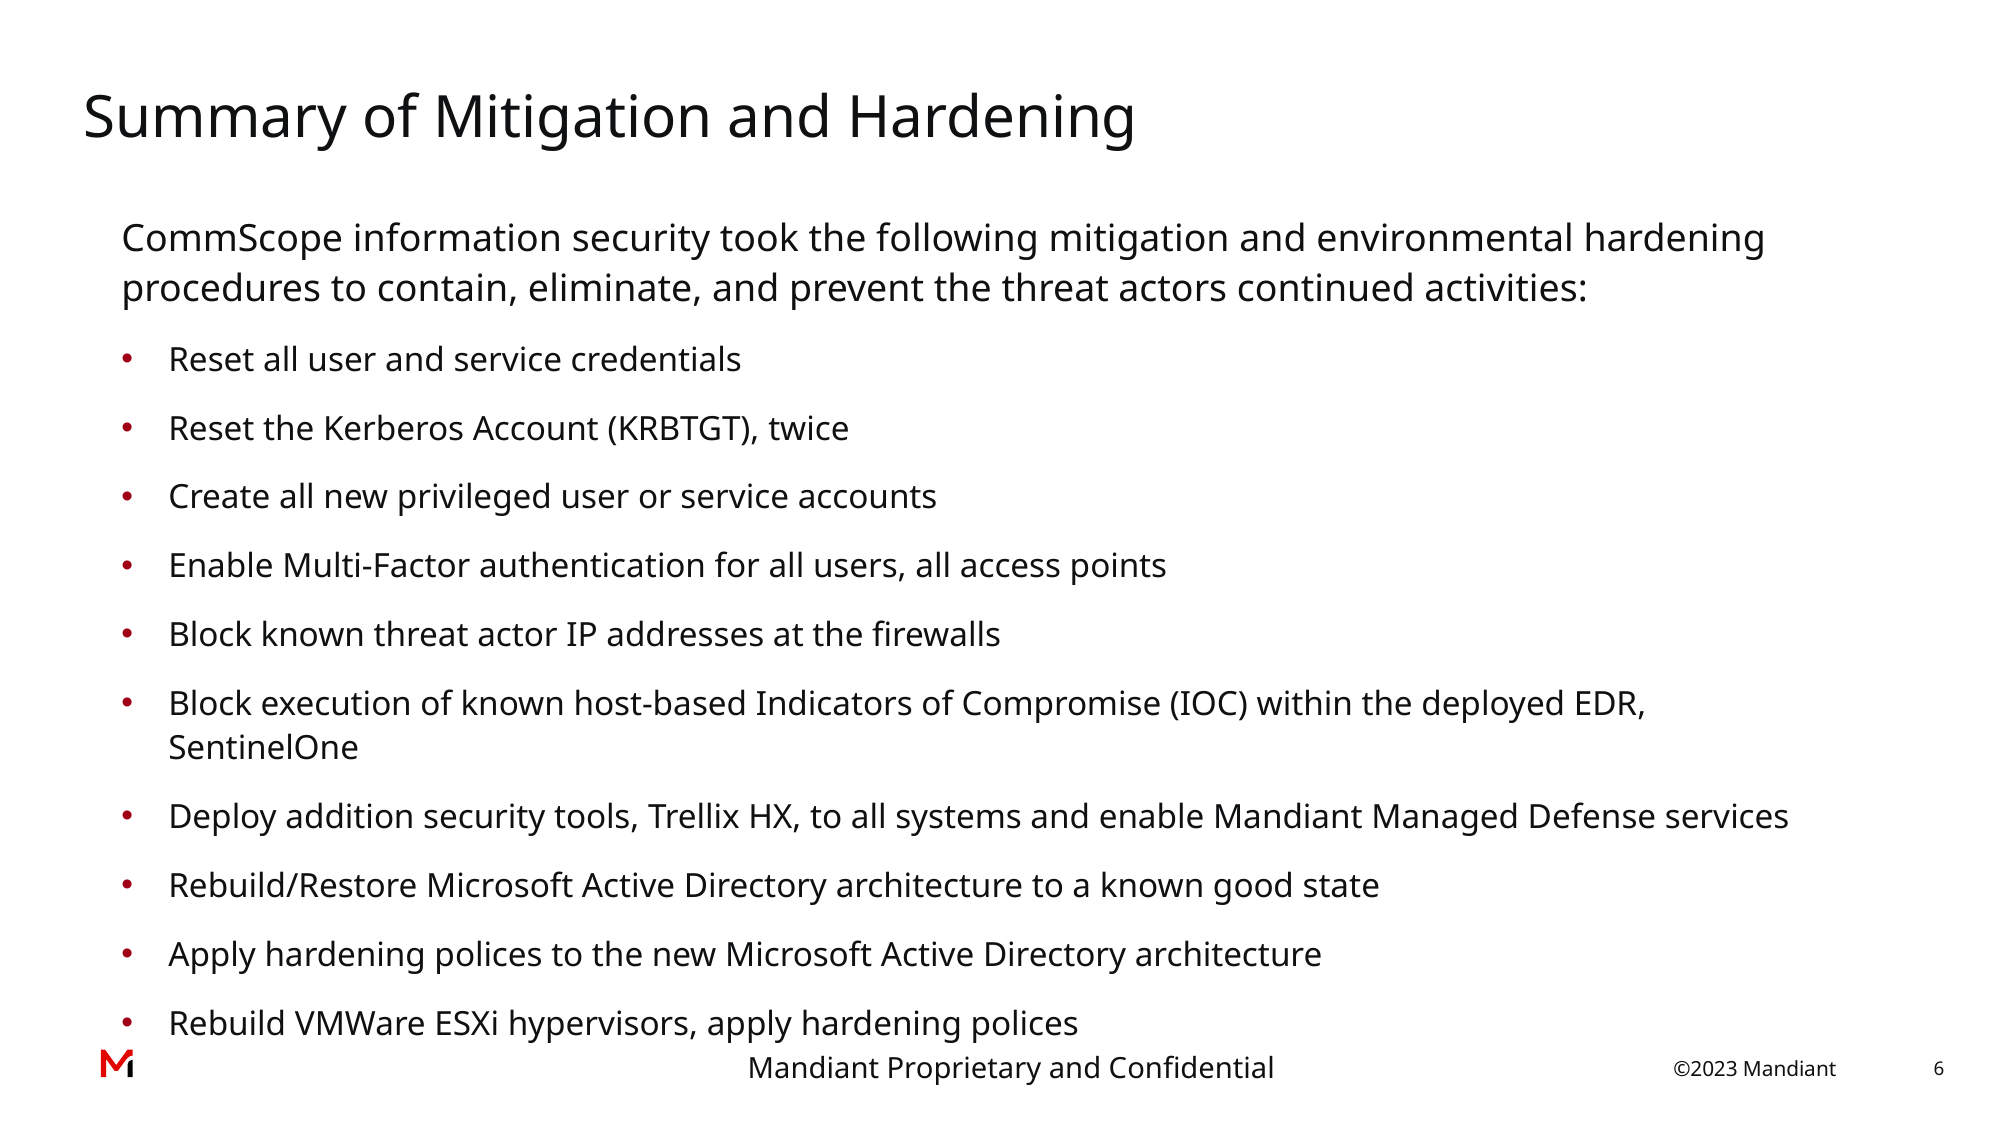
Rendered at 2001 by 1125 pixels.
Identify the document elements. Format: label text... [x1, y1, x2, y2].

title Summary of Mitigation and Hardening [83, 80, 1882, 151]
slide_number 6 [1882, 1039, 1960, 1100]
text_box Mandiant Proprietary and Confidential [732, 1045, 1291, 1092]
text_box CommScope information security took the following mitigation and environmental hardening procedures to contain, eliminate, and prevent the threat actors continued activities: Reset all user and service credentials Reset the Kerberos Account (KRBTGT), twice Create all new privileged user or service accounts Enable Multi-Factor authentication for all users, all access points Block known threat actor IP addresses at the firewalls Block execution of known host-based Indicators of Compromise (IOC) within the deployed EDR, SentinelOne Deploy addition security tools, Trellix HX, to all systems and enable Mandiant Managed Defense services Rebuild/Restore Microsoft Active Directory architecture to a known good state Apply hardening polices to the new Microsoft Active Directory architecture Rebuild VMWare ESXi hypervisors, apply hardening polices [106, 202, 1814, 1102]
